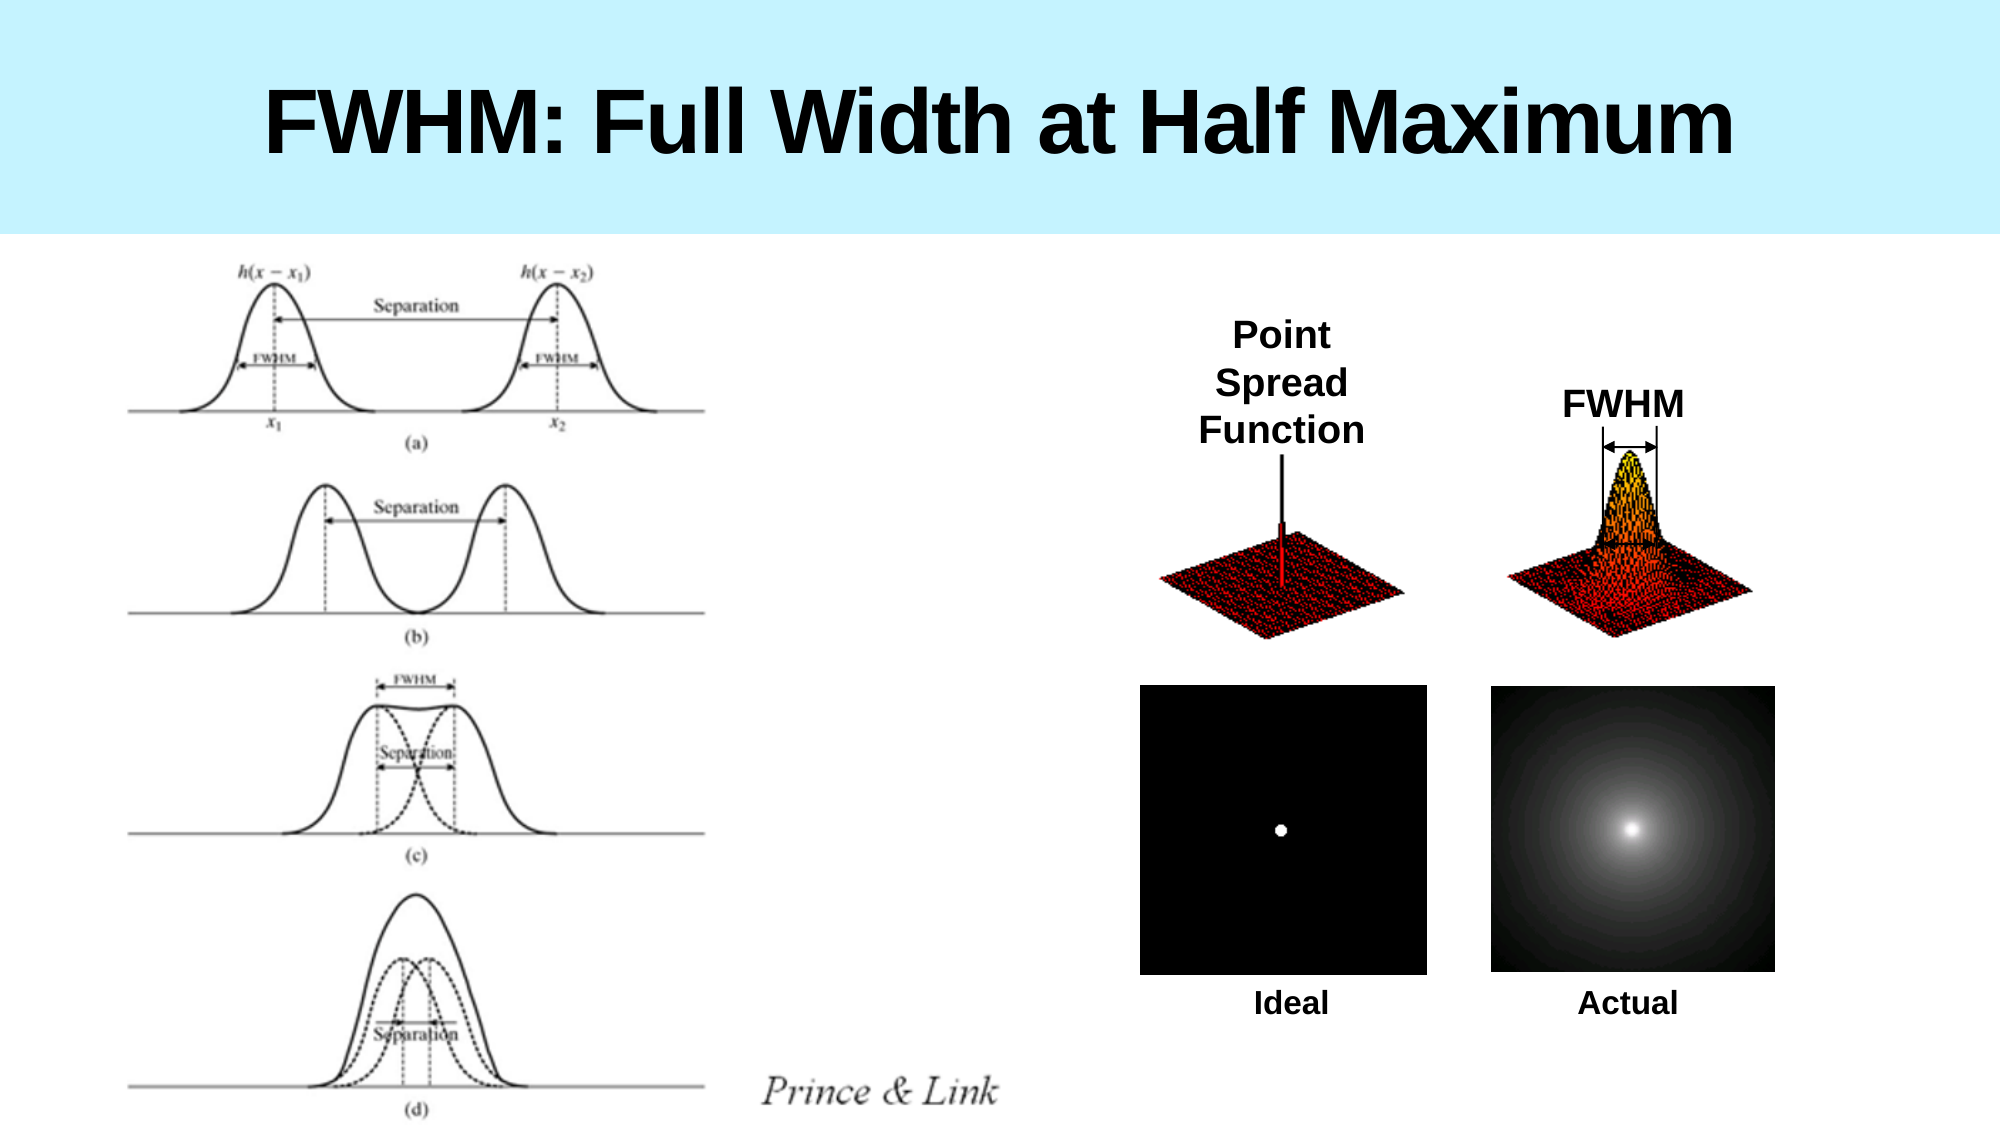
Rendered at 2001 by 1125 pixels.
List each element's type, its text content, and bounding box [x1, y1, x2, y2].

picture [1493, 380, 1776, 679]
text_box Point Spread Function [1147, 302, 1418, 376]
picture [1144, 384, 1427, 677]
title FWHM: Full Width at Half Maximum [0, 0, 2000, 234]
text_box Ideal Actual [1128, 973, 1774, 1028]
picture [1139, 684, 1428, 976]
picture [1491, 686, 1775, 973]
picture [98, 245, 1019, 1125]
